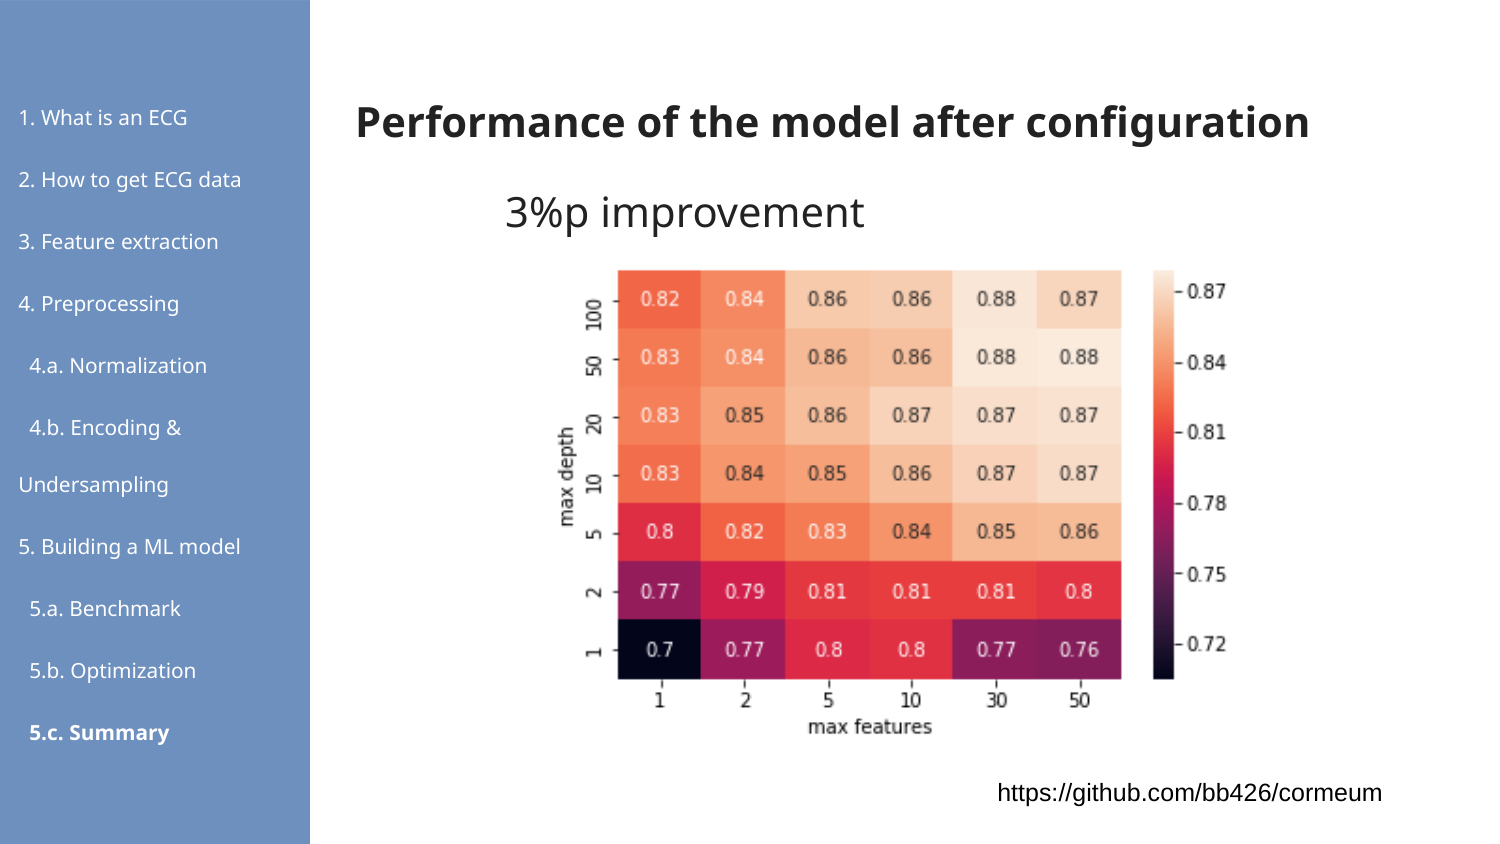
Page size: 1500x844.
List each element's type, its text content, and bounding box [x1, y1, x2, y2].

picture [547, 251, 1242, 751]
list Performance of the model after configuration 3%p improvement [340, 72, 1449, 830]
text_box https://github.com/bb426/cormeum [982, 761, 1432, 799]
picture [0, 0, 311, 844]
